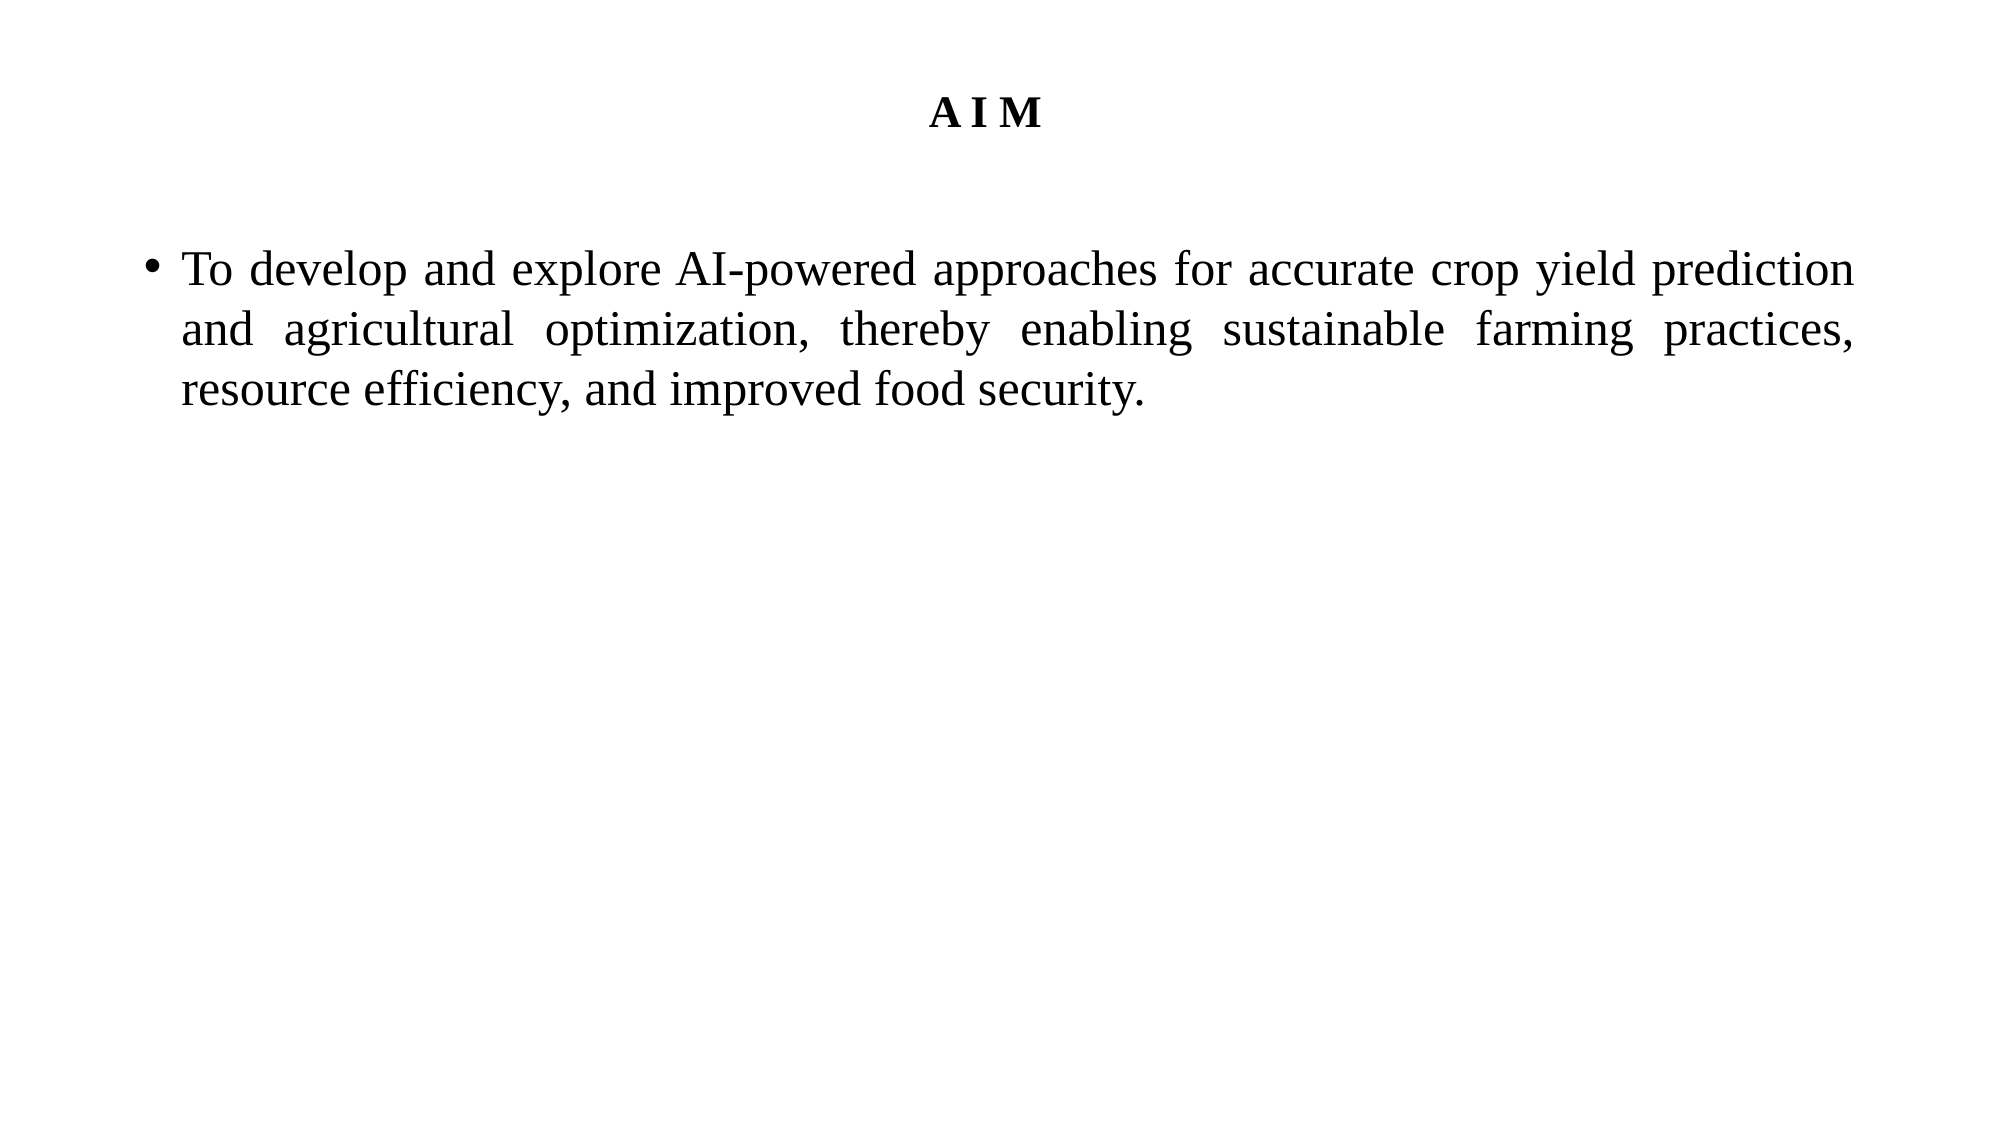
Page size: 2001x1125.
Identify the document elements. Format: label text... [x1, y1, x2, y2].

list To develop and explore AI-powered approaches for accurate crop yield prediction and agricultural optimization, thereby enabling sustainable farming practices, resource efficiency, and improved food security. [129, 228, 1871, 724]
title A I M [50, 73, 1921, 199]
